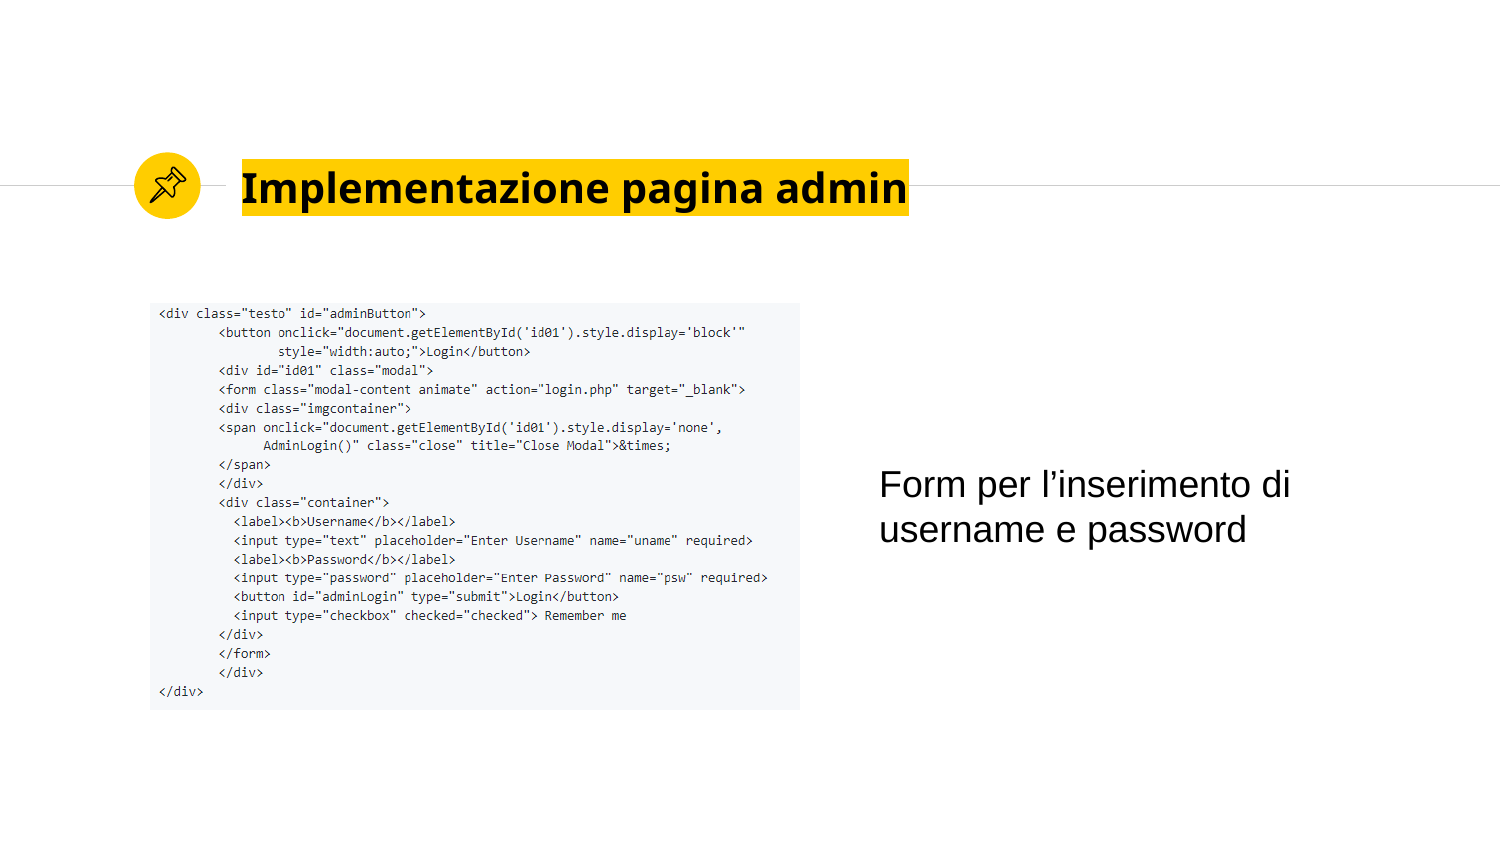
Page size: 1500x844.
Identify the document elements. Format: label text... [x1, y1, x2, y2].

title Implementazione pagina admin [226, 151, 954, 223]
text_box Form per l’inserimento di username e password [864, 453, 1340, 558]
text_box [150, 166, 186, 203]
picture [150, 302, 800, 710]
